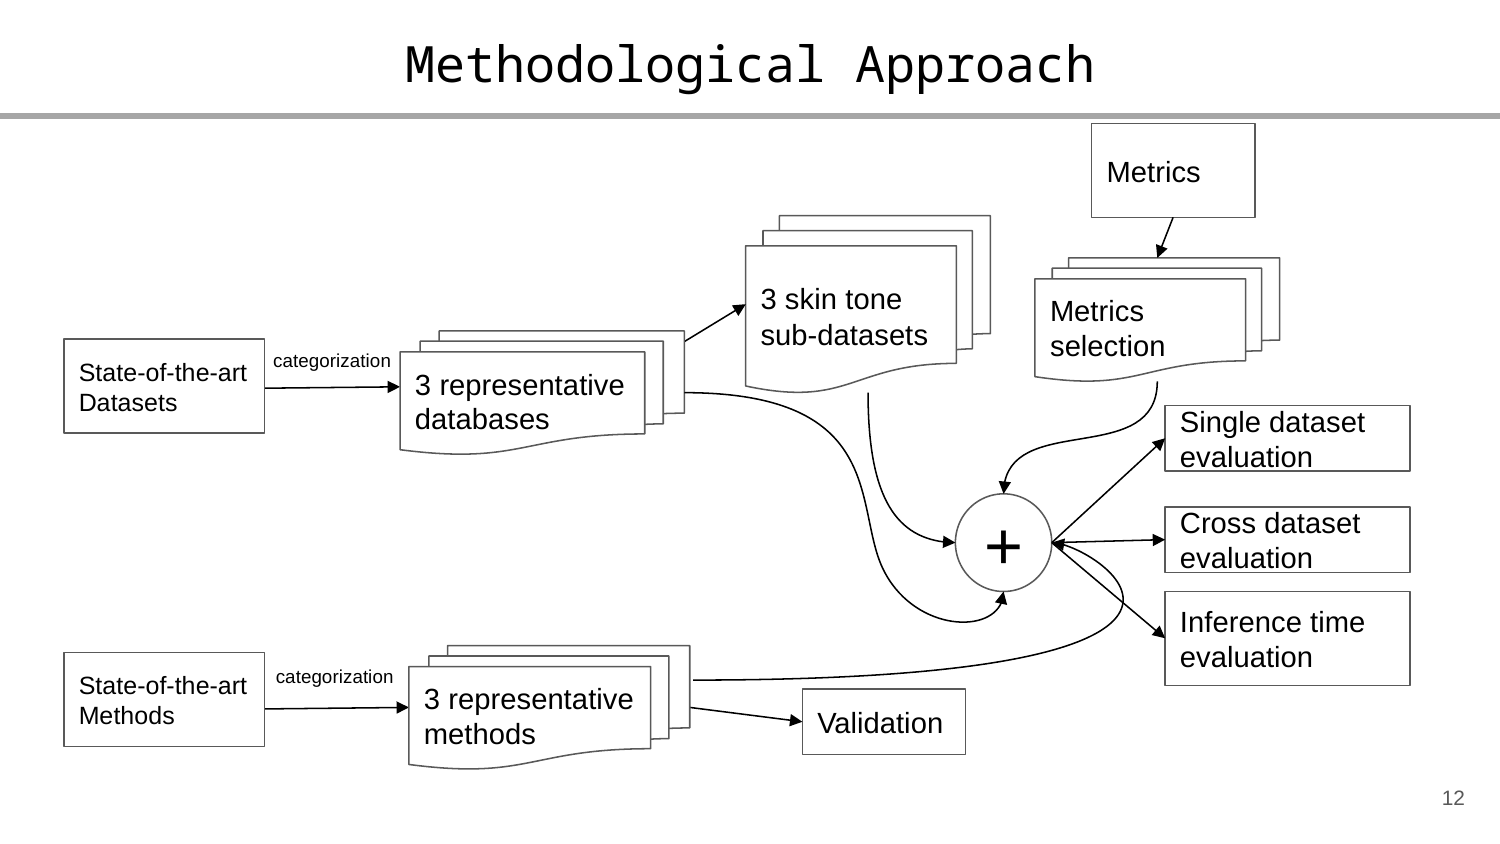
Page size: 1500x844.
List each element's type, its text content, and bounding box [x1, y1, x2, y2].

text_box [1051, 437, 1166, 539]
text_box Single dataset evaluation [1165, 405, 1410, 472]
text_box Inference time evaluation [1165, 591, 1410, 686]
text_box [848, 387, 972, 507]
slide_number 12 [1389, 764, 1480, 830]
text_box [689, 707, 803, 723]
text_box categorization [258, 337, 407, 383]
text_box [692, 576, 970, 681]
text_box + [955, 493, 1046, 592]
text_box Validation [802, 689, 966, 755]
text_box 3 representative methods [408, 645, 690, 769]
text_box Metrics [1091, 125, 1255, 218]
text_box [1013, 366, 1131, 504]
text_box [684, 392, 956, 543]
text_box State-of-the-art Methods [63, 652, 265, 747]
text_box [1051, 542, 1166, 639]
text_box 3 skin tone sub-datasets [745, 215, 991, 391]
text_box 3 representative databases [400, 330, 685, 455]
text_box State-of-the-art Datasets [63, 339, 265, 433]
text_box Methodological Approach [51, 17, 1449, 115]
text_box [203, 386, 401, 390]
text_box categorization [265, 653, 409, 699]
text_box Metrics selection [1034, 257, 1280, 376]
text_box Cross dataset evaluation [1170, 506, 1410, 573]
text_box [669, 303, 746, 351]
